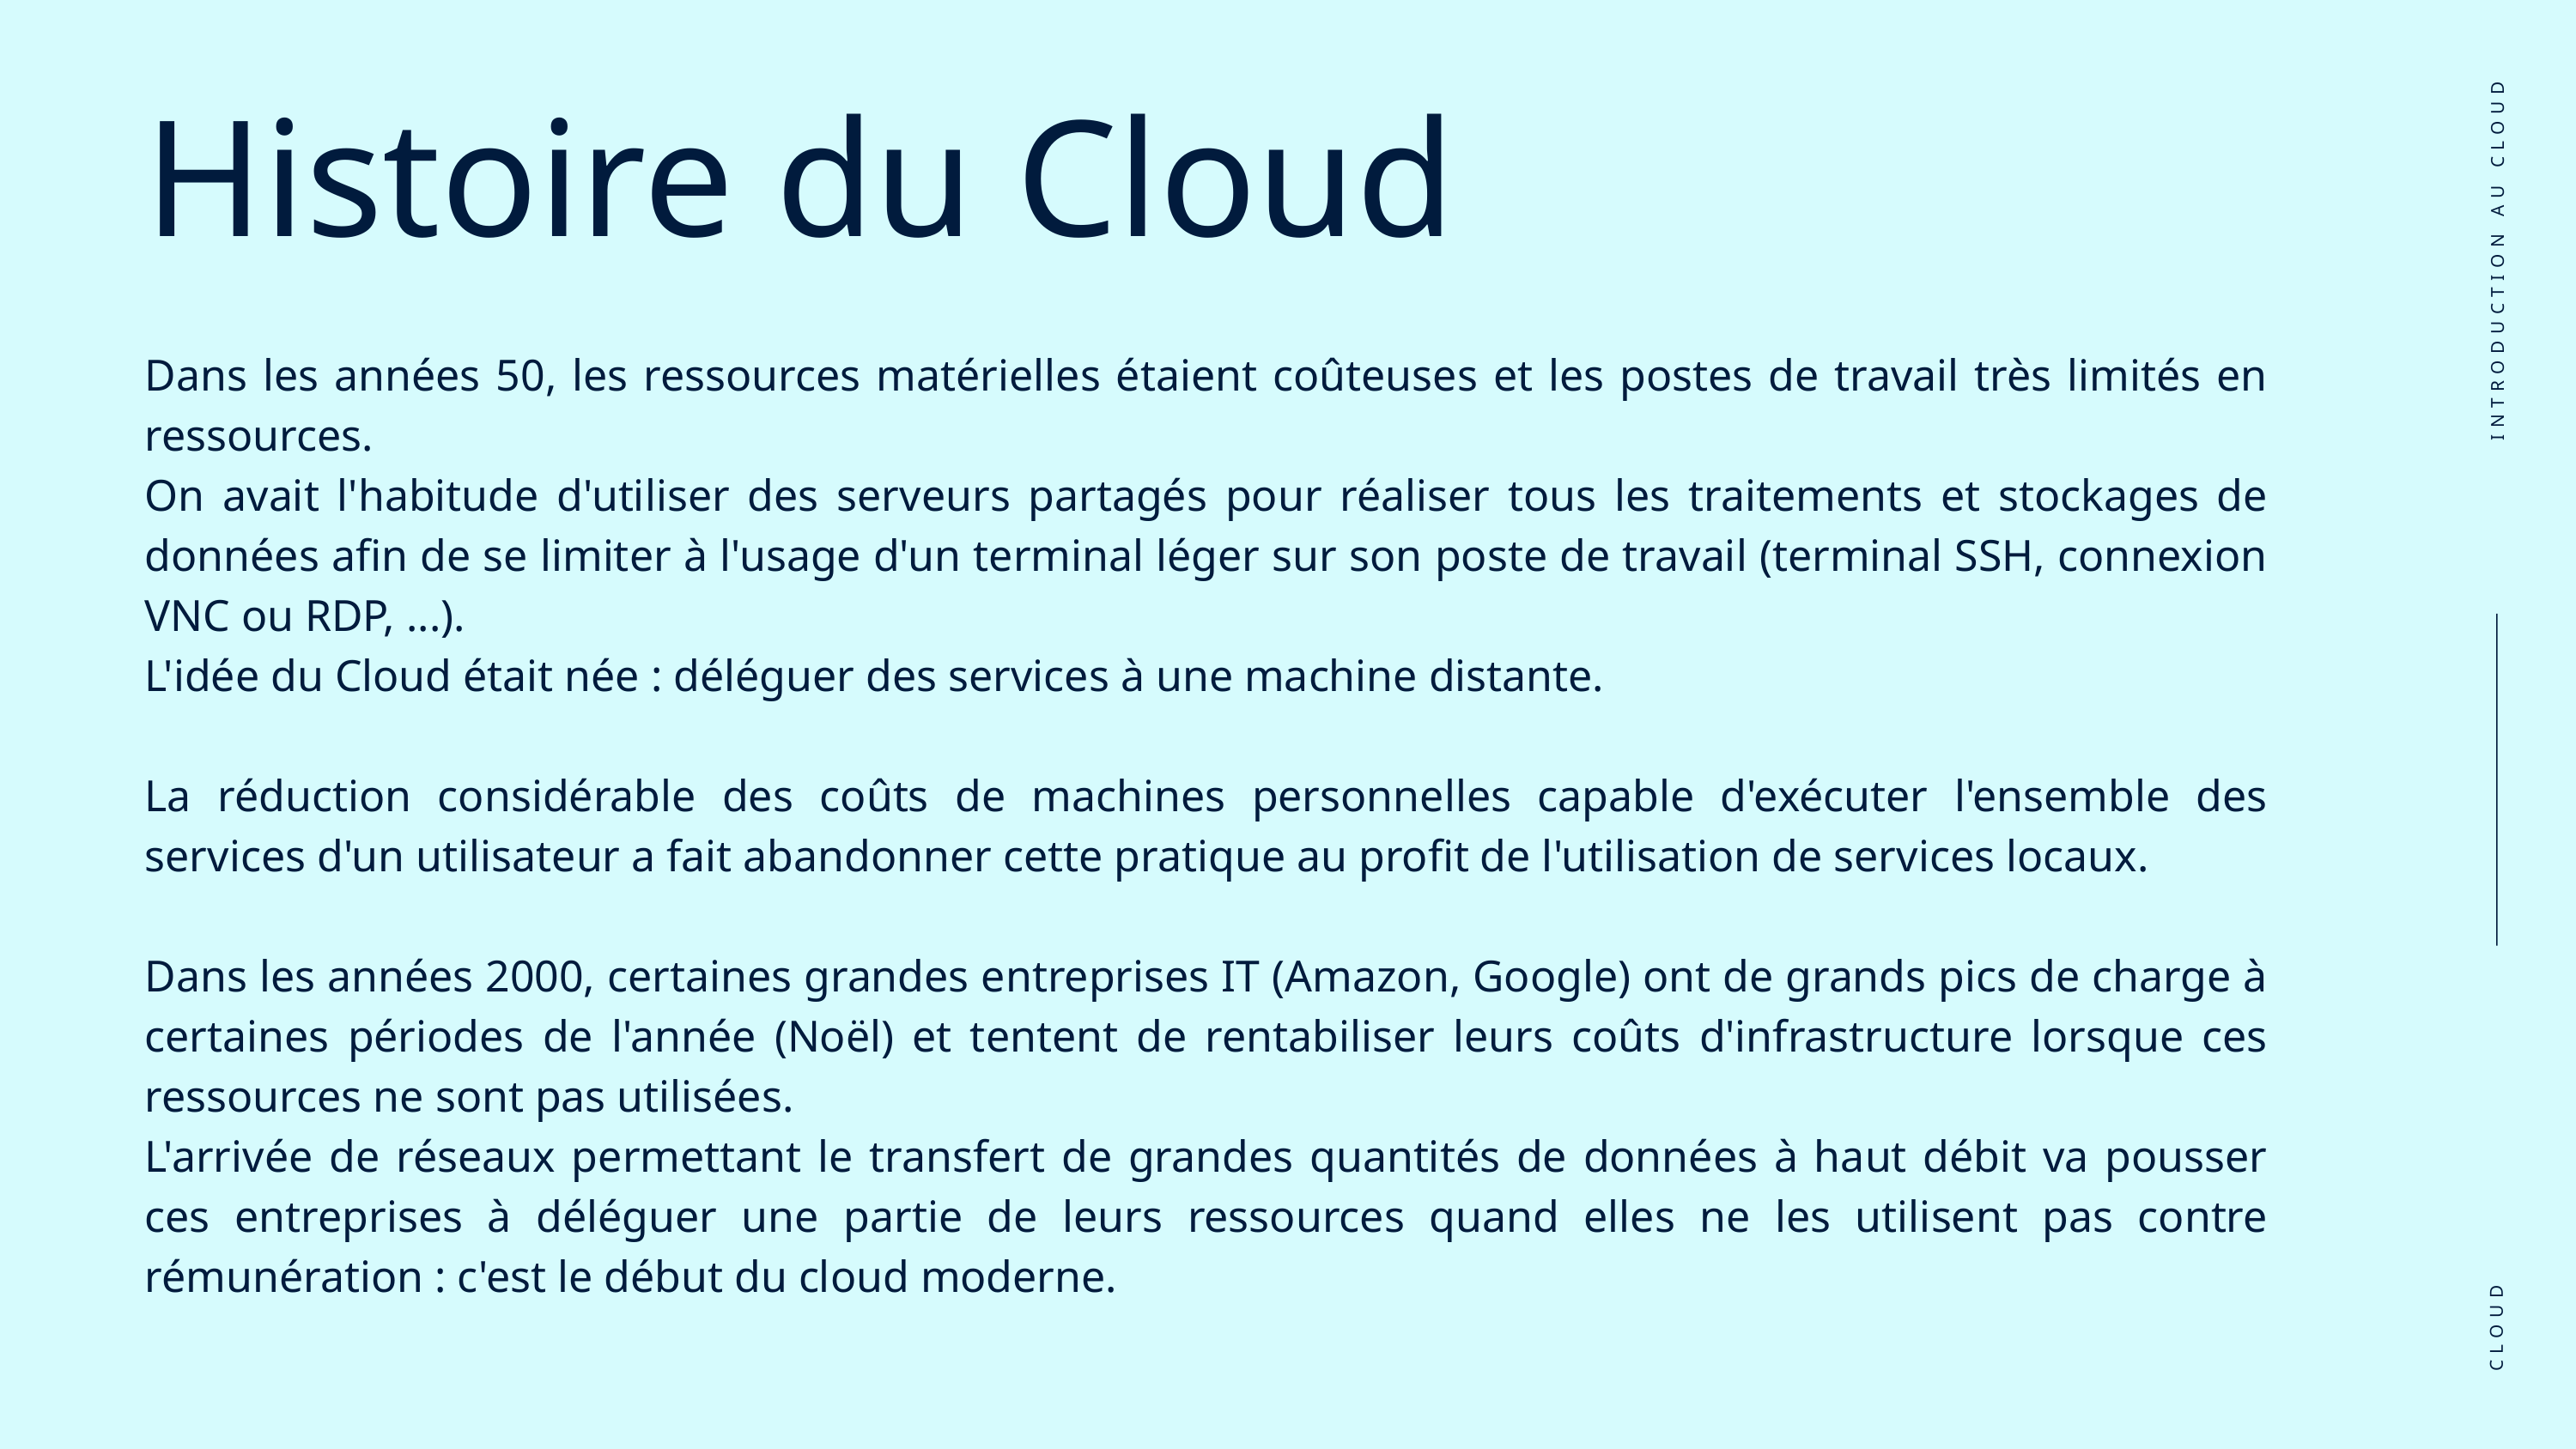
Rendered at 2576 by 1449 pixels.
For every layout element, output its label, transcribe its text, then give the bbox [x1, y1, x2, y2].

text_box INTRODUCTION AU CLOUD [2487, 82, 2508, 614]
text_box Dans les années 50, les ressources matérielles étaient coûteuses et les postes de travail très limités en ressources. On avait l'habitude d'utiliser des serveurs partagés pour réaliser tous les traitements et stockages de données afin de se limiter à l'usage d'un terminal léger sur son poste de travail (terminal SSH, connexion VNC ou RDP, ...). L'idée du Cloud était née : déléguer des services à une machine distante. La réduction considérable des coûts de machines personnelles capable d'exécuter l'ensemble des services d'un utilisateur a fait abandonner cette pratique au profit de l'utilisation de services locaux. Dans les années 2000, certaines grandes entreprises IT (Amazon, Google) ont de grands pics de charge à certaines périodes de l'année (Noël) et tentent de rentabiliser leurs coûts d'infrastructure lorsque ces ressources ne sont pas utilisées. L'arrivée de réseaux permettant le transfert de grandes quantités de données à haut débit va pousser ces entreprises à déléguer une partie de leurs ressources quand elles ne les utilisent pas contre rémunération : c'est le début du cloud moderne. [144, 339, 2269, 1301]
text_box Histoire du Cloud [144, 43, 2355, 270]
text_box CLOUD [2486, 925, 2506, 1372]
